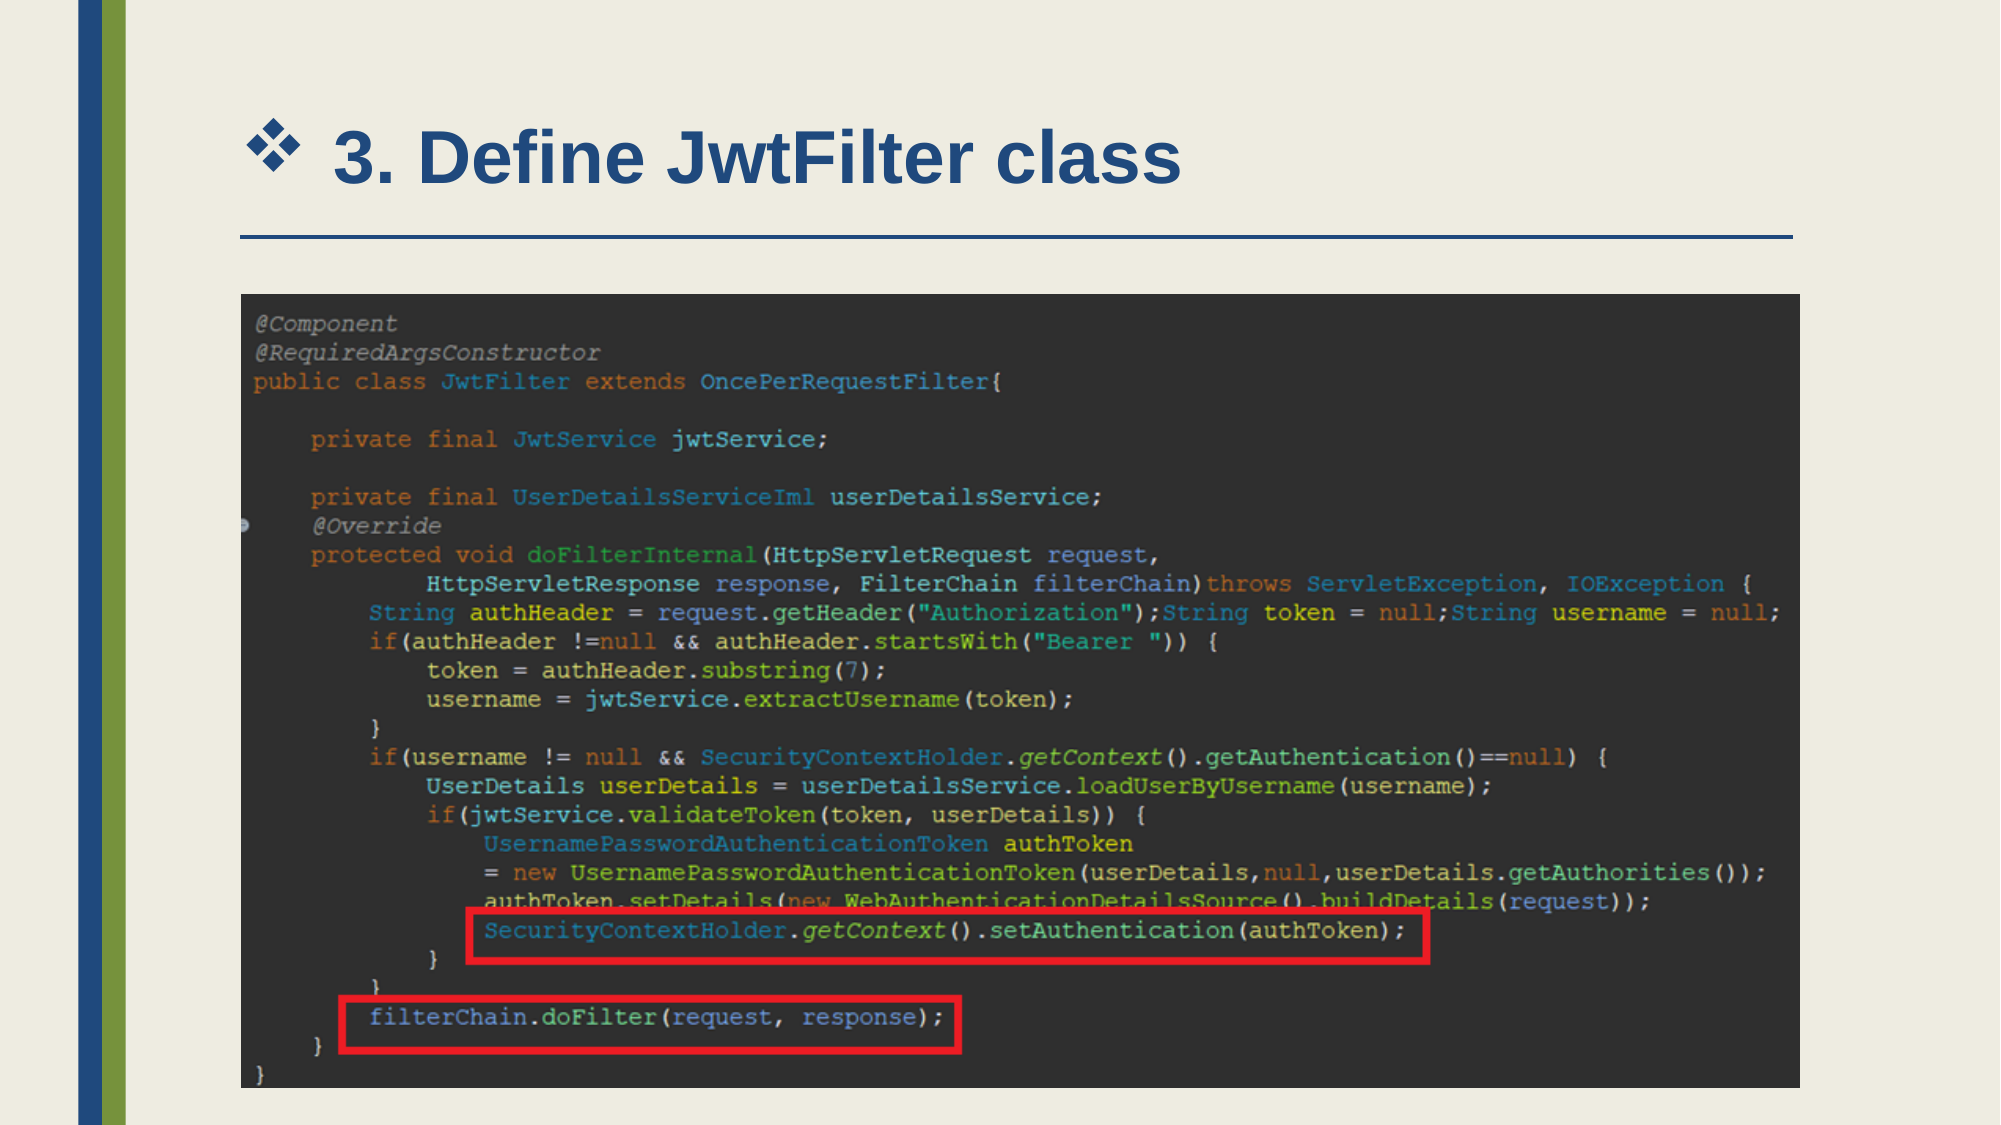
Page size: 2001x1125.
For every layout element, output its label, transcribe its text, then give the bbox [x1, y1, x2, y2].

picture [241, 294, 1800, 1088]
title 3. Define JwtFilter class [225, 112, 1800, 231]
